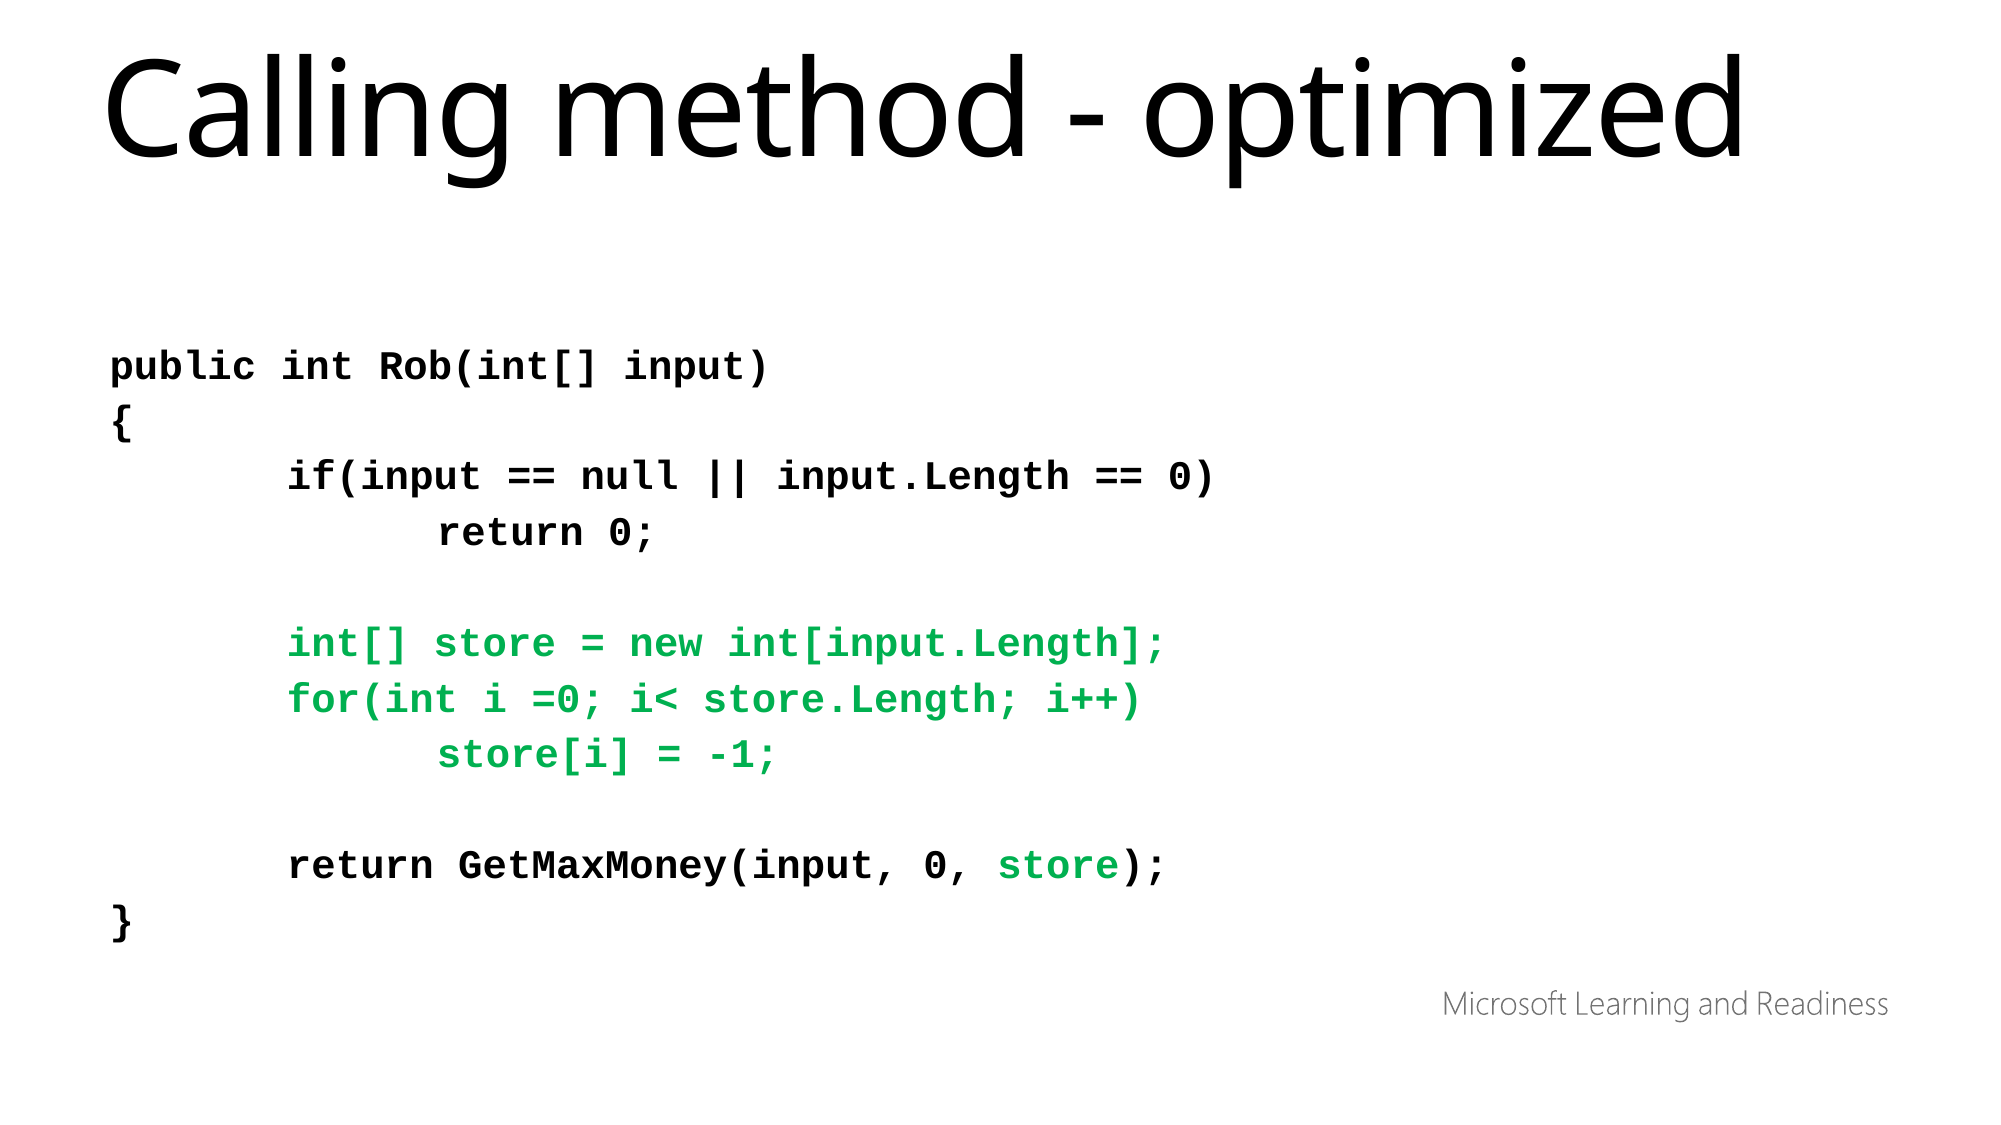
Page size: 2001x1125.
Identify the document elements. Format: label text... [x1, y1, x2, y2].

list Calling method - optimized [100, 40, 1876, 166]
list public int Rob(int[] input) { if(input == null || input.Length == 0) return 0; int[] store = new int[input.Length]; for(int i =0; i< store.Length; i++) store[i] = -1; return GetMaxMoney(input, 0, store); } [109, 331, 1877, 822]
